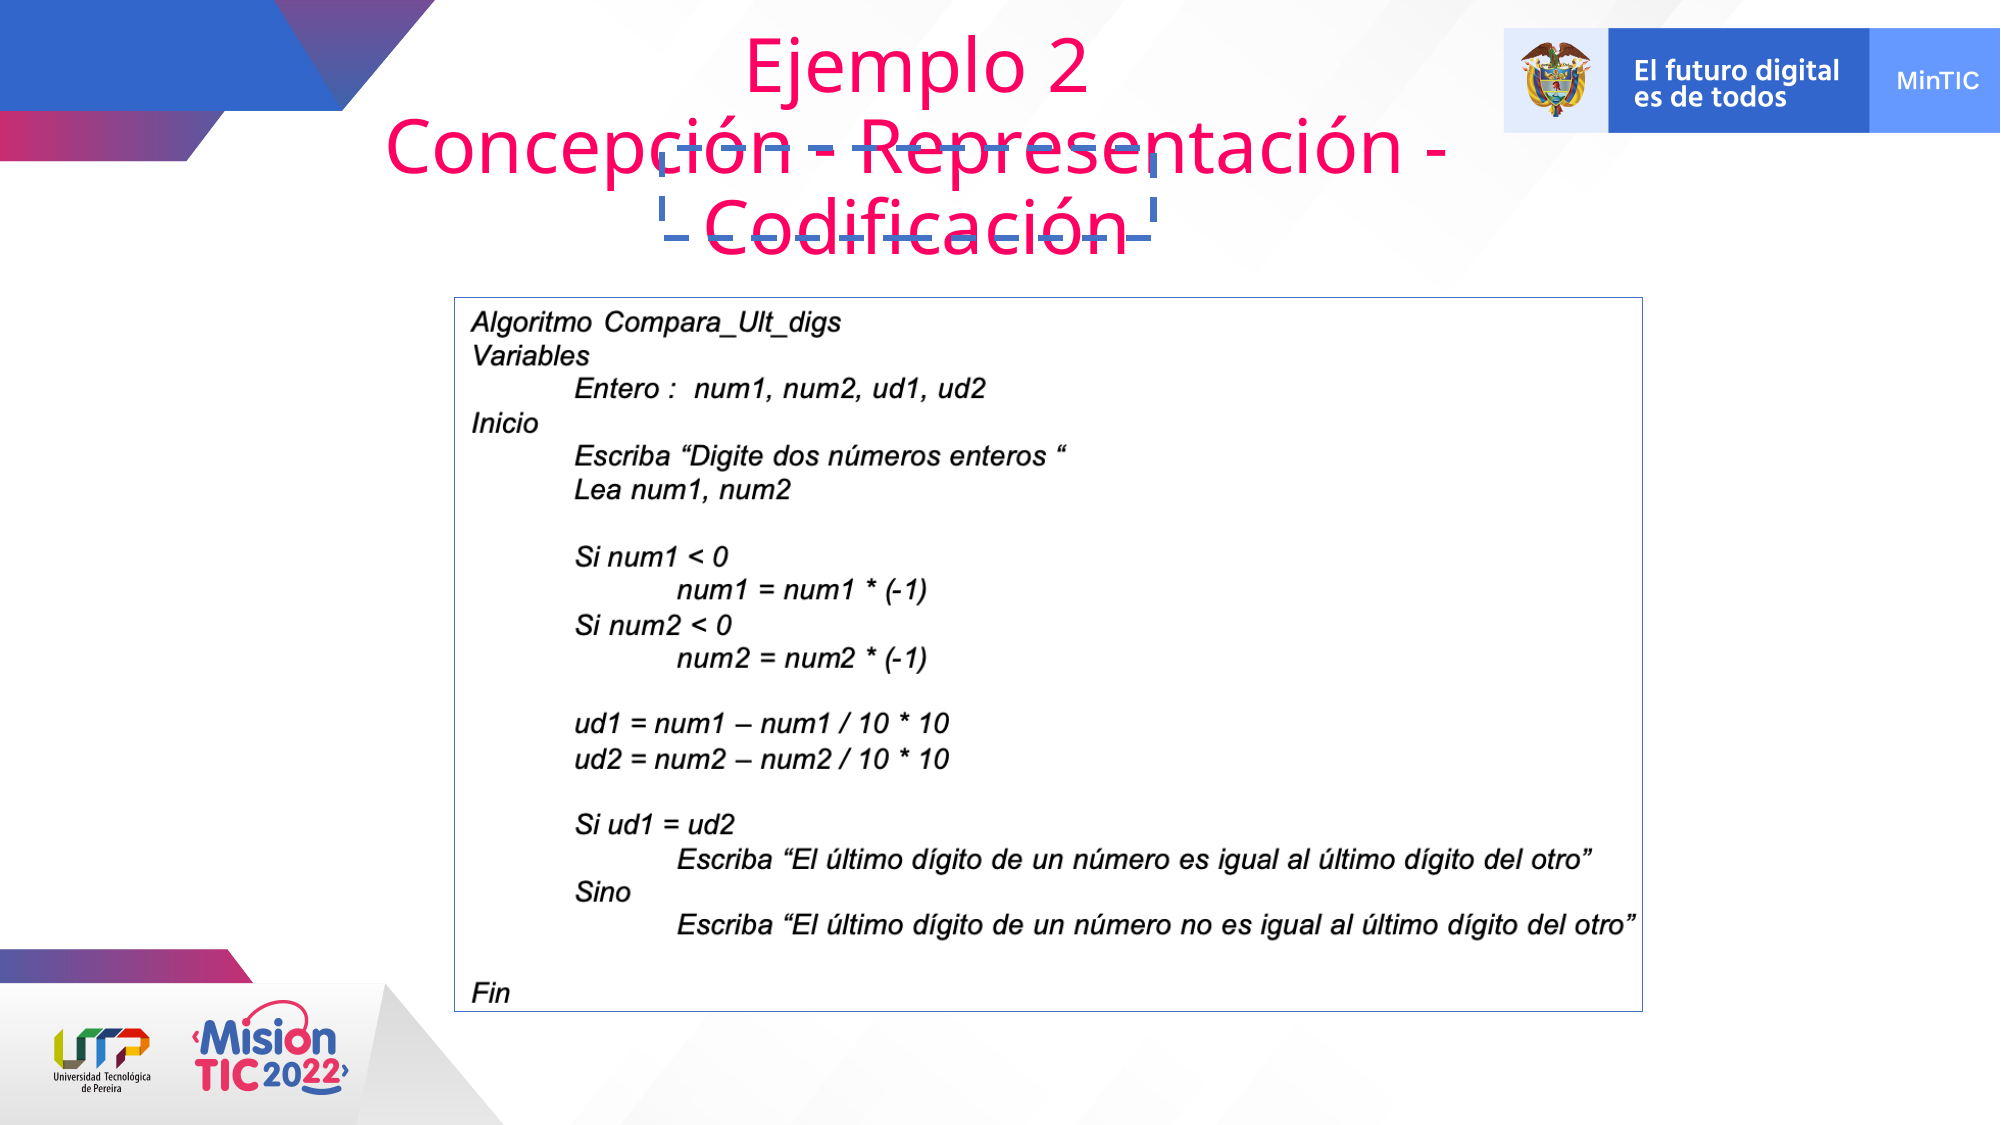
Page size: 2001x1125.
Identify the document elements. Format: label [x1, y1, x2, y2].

picture [0, 0, 2000, 1125]
list [454, 297, 1643, 1012]
